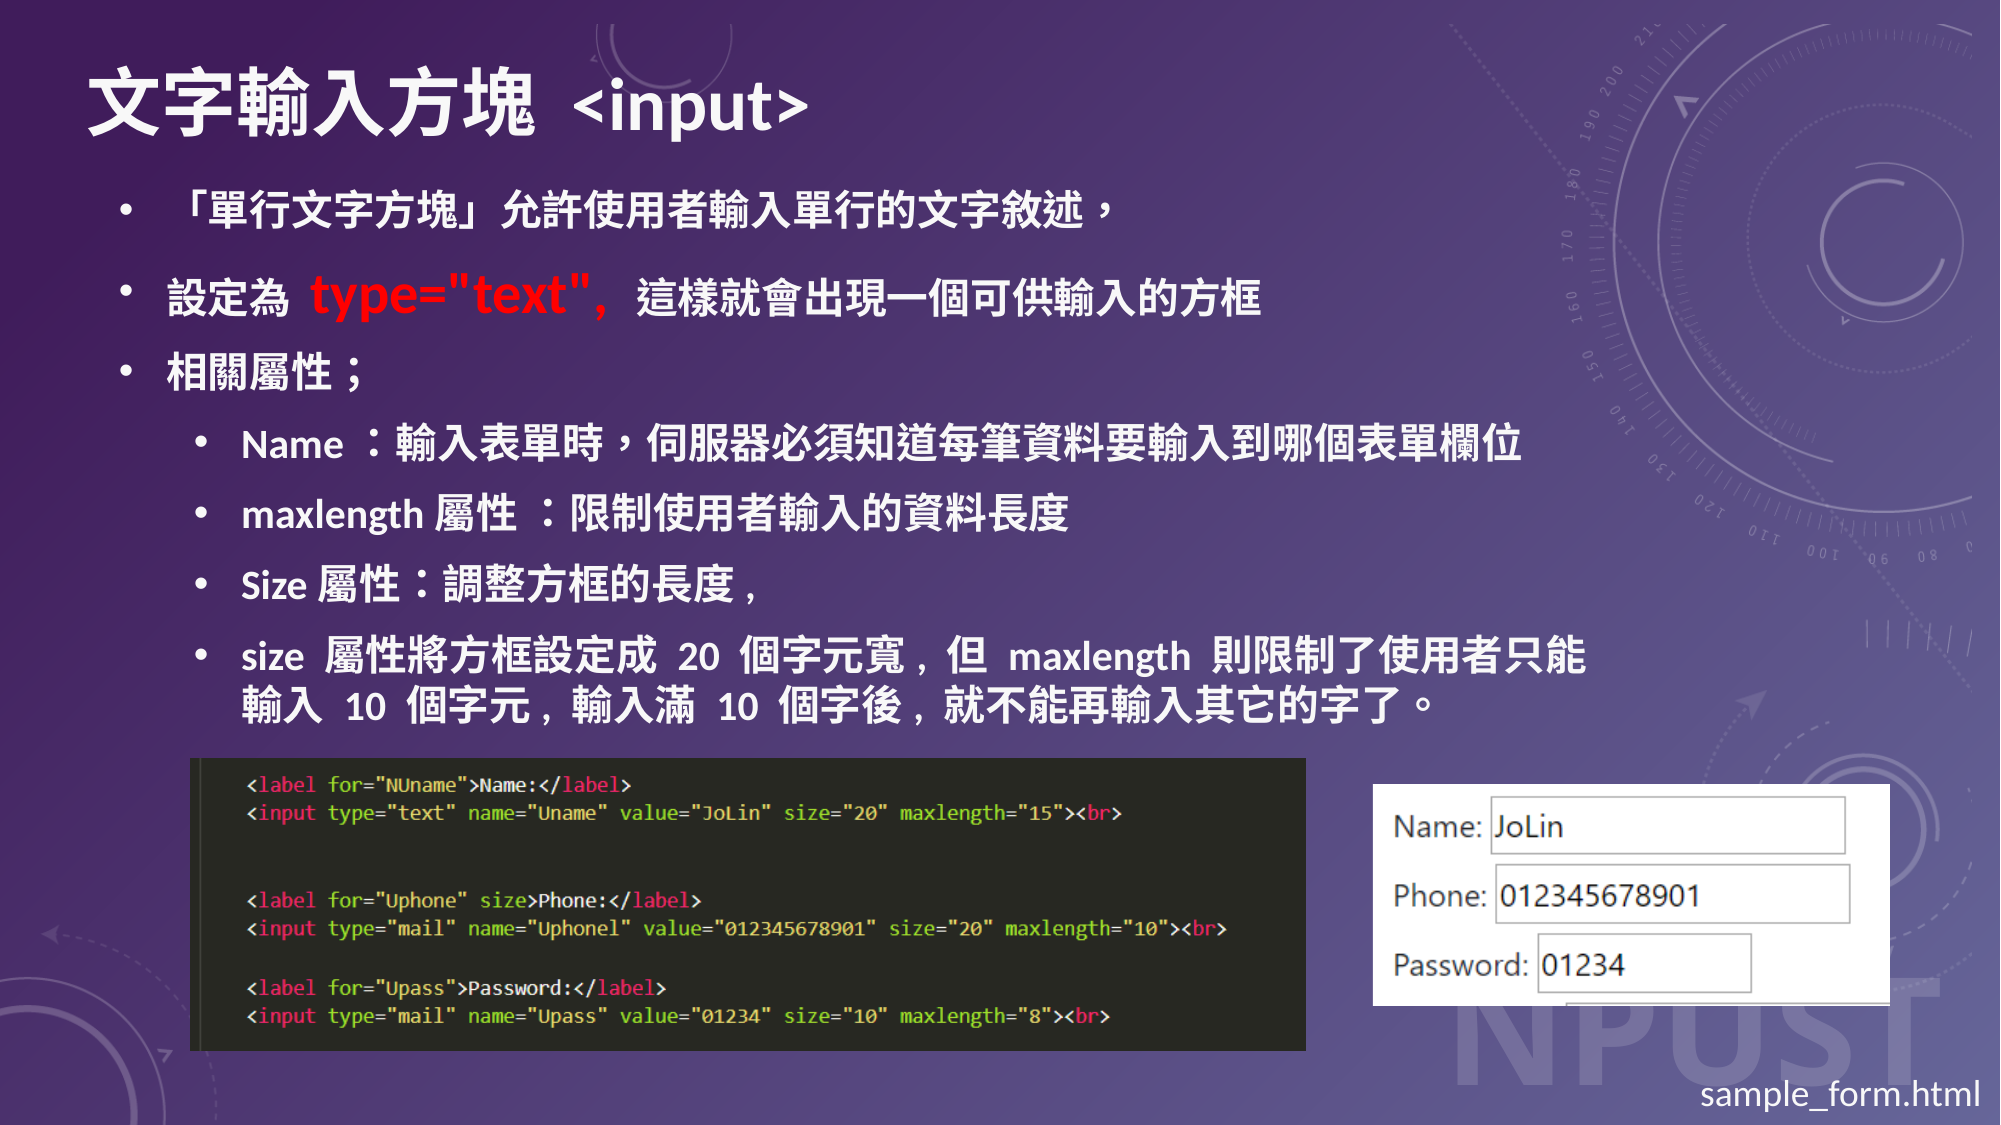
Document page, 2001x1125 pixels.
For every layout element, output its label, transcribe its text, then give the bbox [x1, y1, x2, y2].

title 文字輸入方塊 <input> [71, 24, 1909, 177]
picture [0, 24, 1972, 1125]
text_box sample_form.html [1685, 1061, 1997, 1122]
list 「單行文字方塊」允許使用者輸入單行的文字敘述， 設定為 type="text", 這樣就會出現一個可供輸入的方框 相關屬性； Name：輸入表單時，伺服器必須知道每筆資料要輸入到哪個表單欄位 maxlength屬性 ：限制使用者輸入的資料長度 Size屬性：調整方框的長度, size 屬性將方框設定成 20 個字元寬, 但 maxlength 則限制了使用者只能輸入 10 個字元, 輸入滿 10 個字後, 就不能再輸入其它的字了。 [104, 176, 1632, 865]
